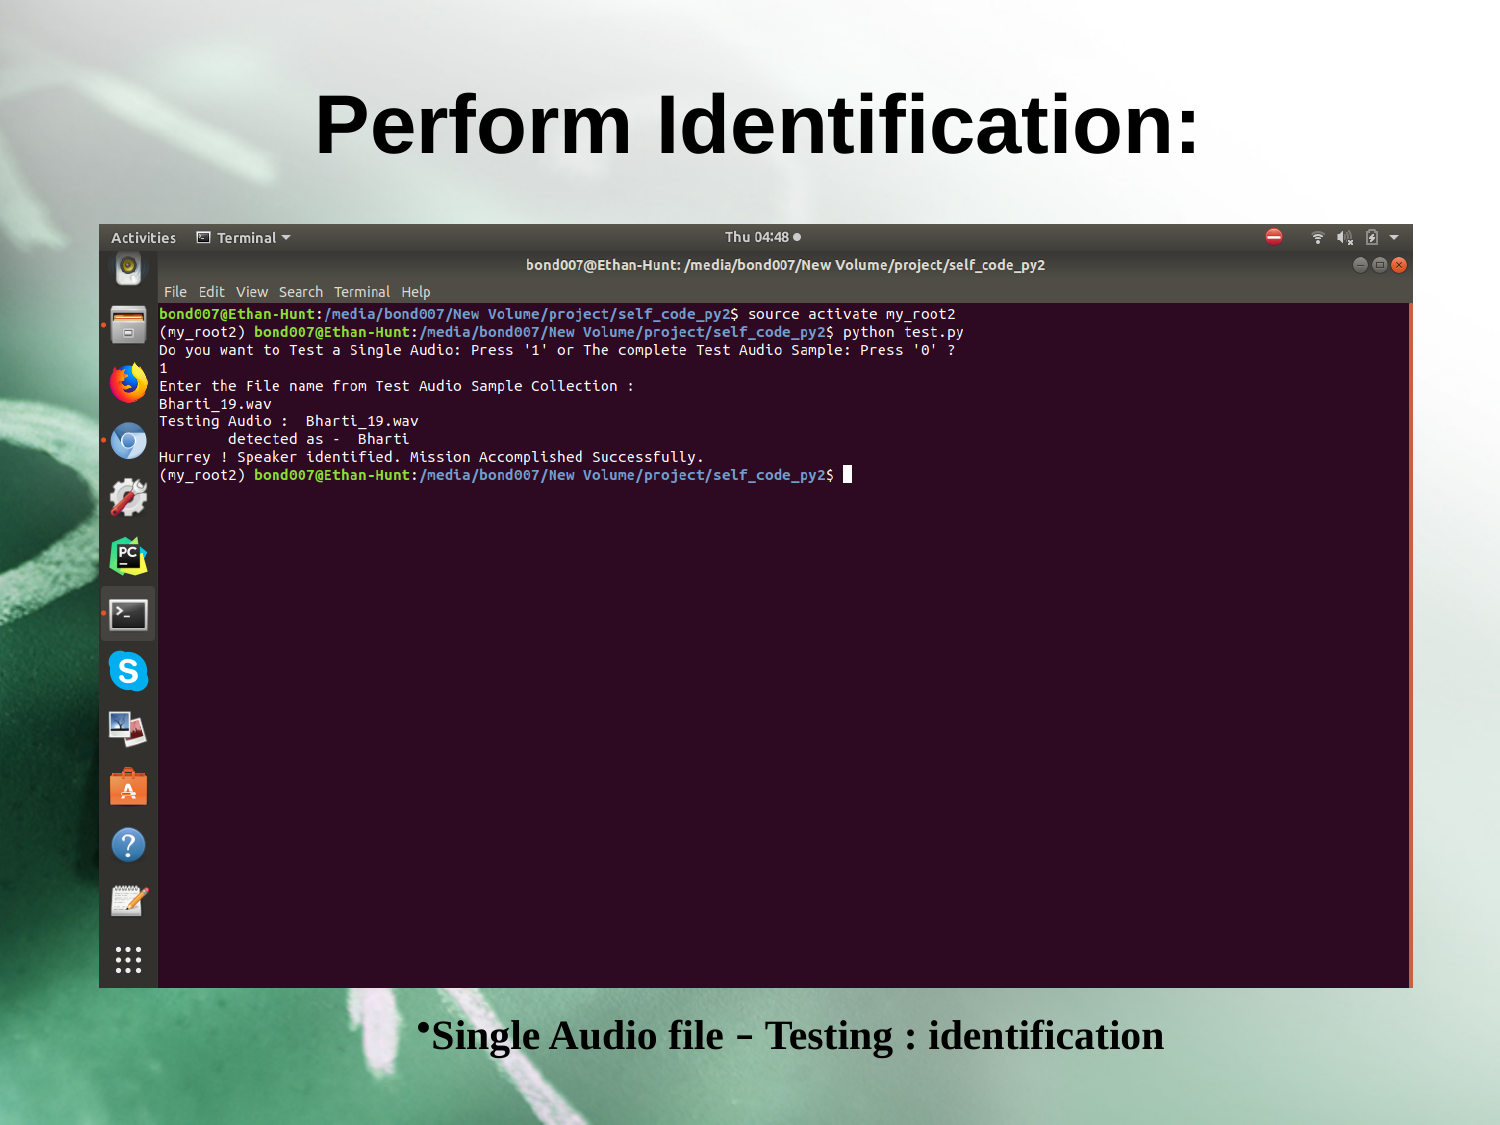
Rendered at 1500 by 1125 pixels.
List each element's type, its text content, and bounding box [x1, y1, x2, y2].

picture [0, 0, 1500, 1125]
text_box Perform Identification: [300, 62, 1325, 213]
text_box [249, 249, 1463, 1050]
text_box Single Audio file – Testing : identification [401, 1000, 1181, 1066]
